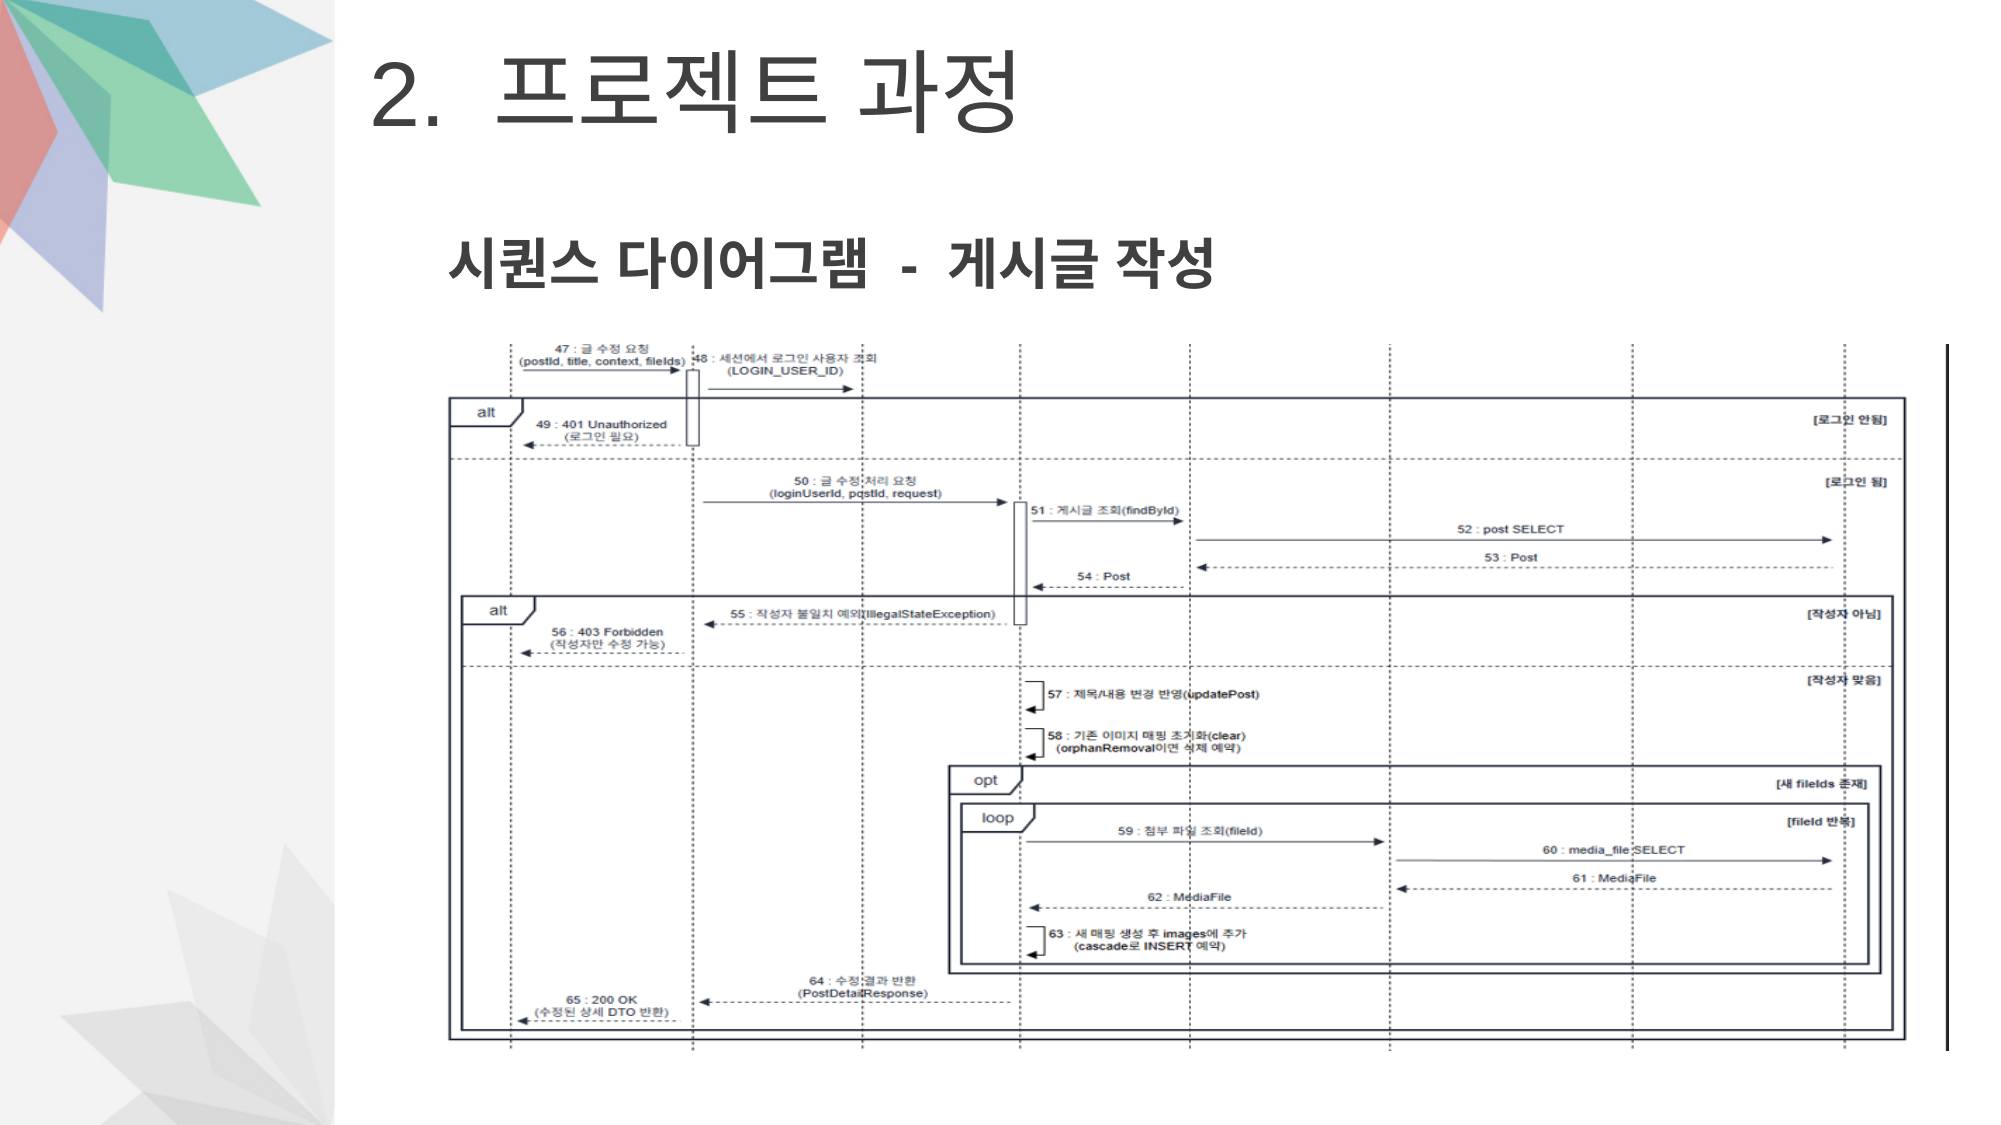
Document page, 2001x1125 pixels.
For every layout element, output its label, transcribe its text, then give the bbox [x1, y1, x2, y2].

list 시퀀스 다이어그램 - 게시글 작성 [432, 216, 1945, 317]
title 2. 프로젝트 과정 [354, 0, 2000, 194]
picture [0, 0, 2001, 1125]
